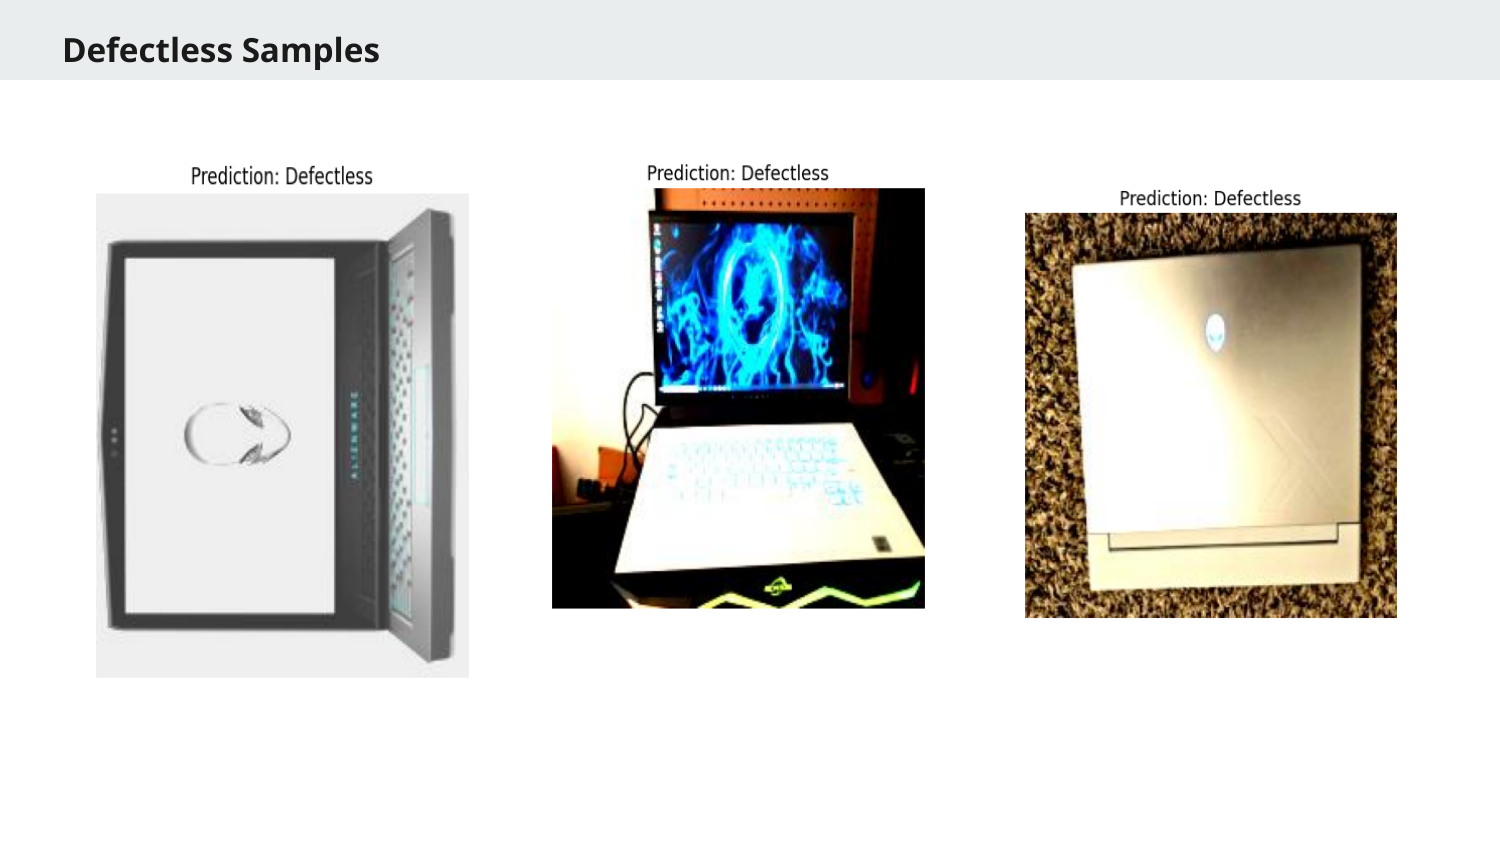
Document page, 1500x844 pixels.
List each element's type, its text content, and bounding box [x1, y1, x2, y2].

picture [1014, 179, 1406, 629]
text_box Defectless Samples [47, 14, 420, 67]
picture [86, 152, 478, 691]
picture [542, 152, 934, 620]
